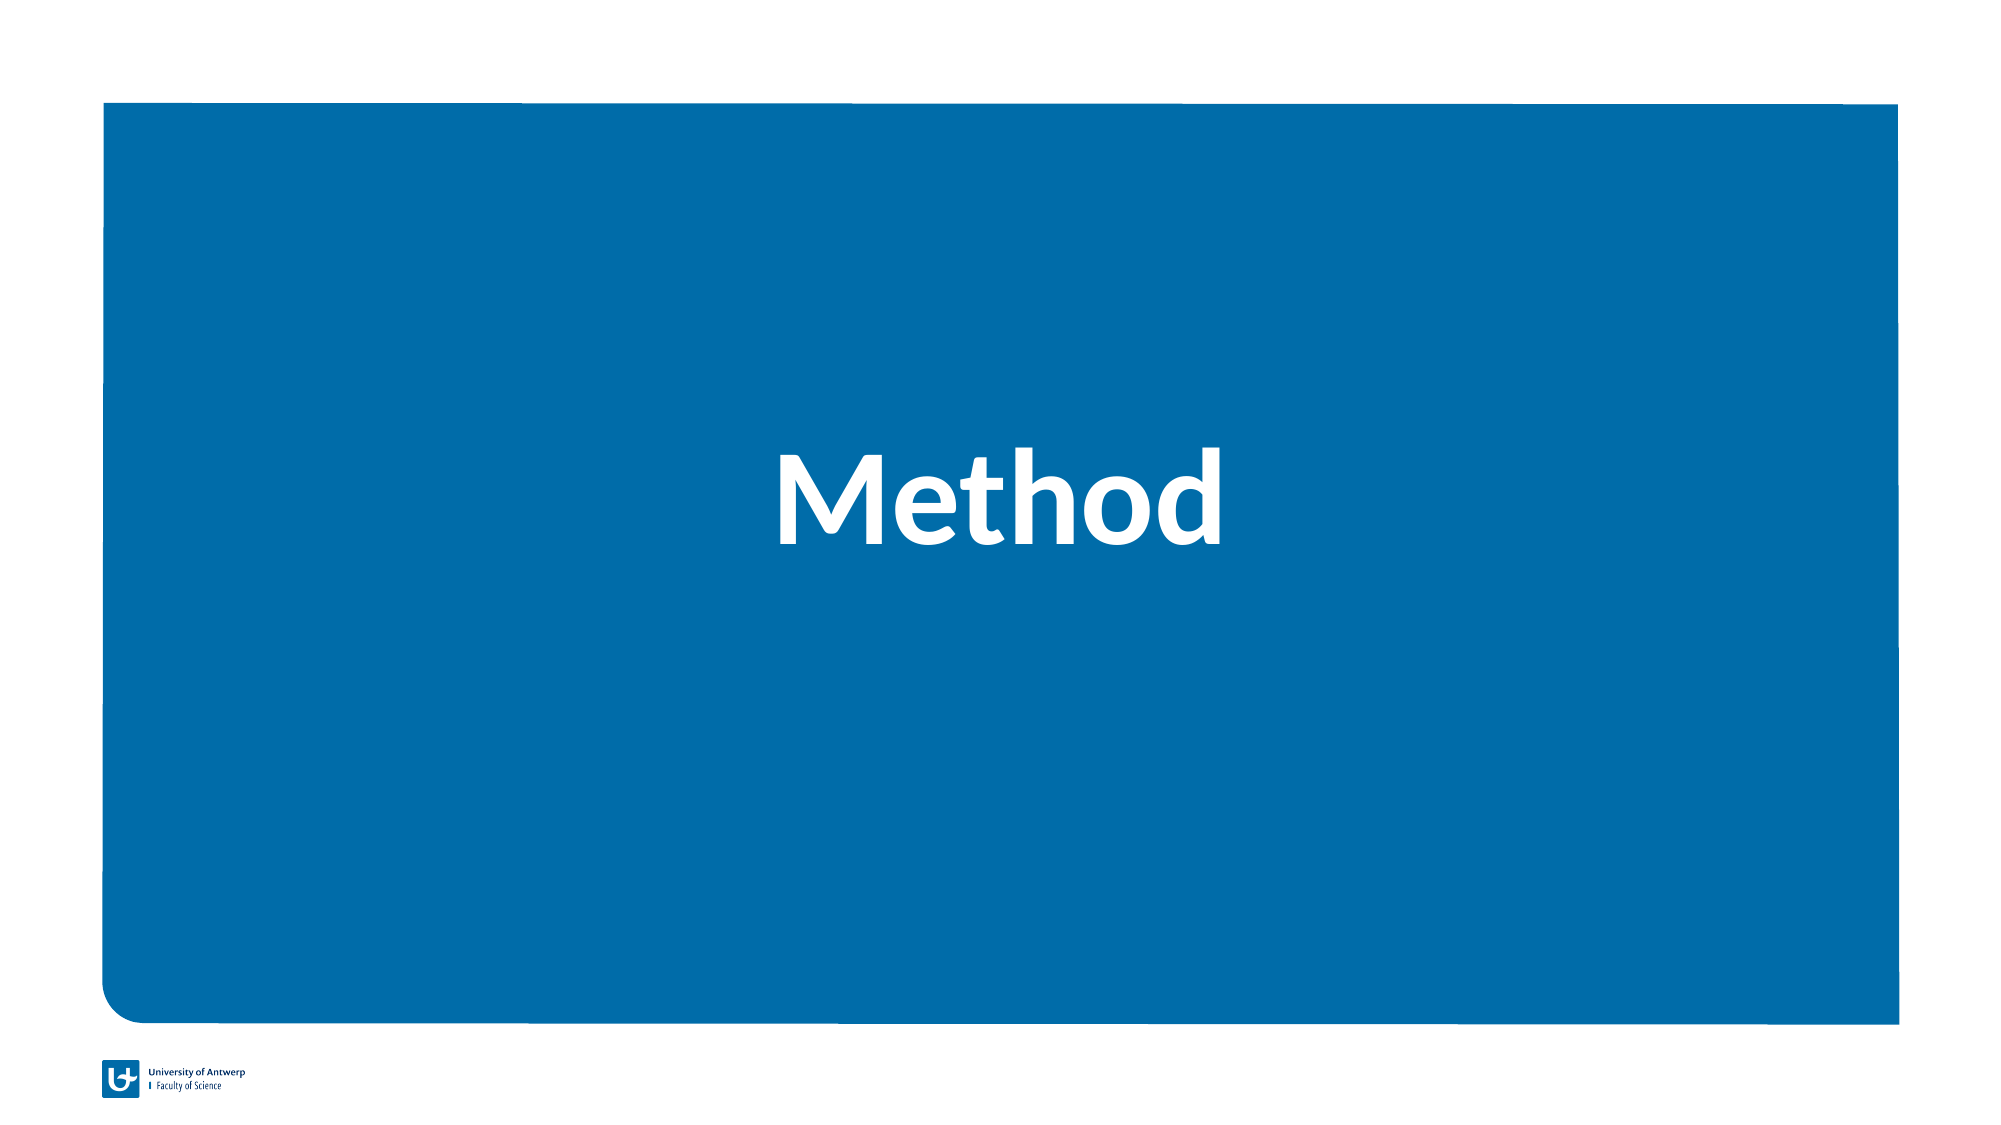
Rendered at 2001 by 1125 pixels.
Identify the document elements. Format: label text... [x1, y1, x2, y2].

title Method [100, 380, 1900, 598]
picture [102, 1060, 245, 1098]
